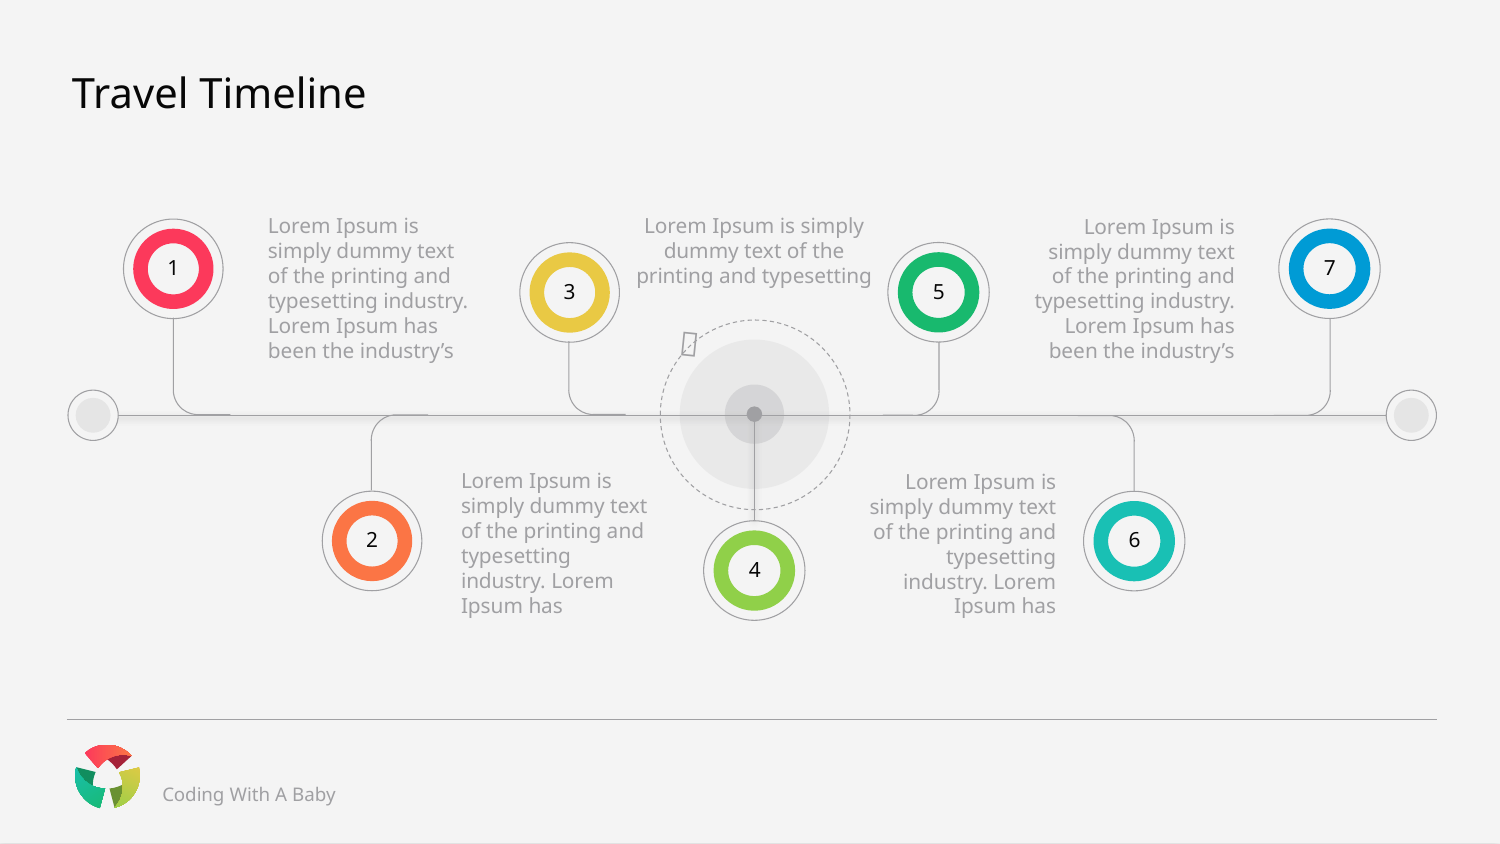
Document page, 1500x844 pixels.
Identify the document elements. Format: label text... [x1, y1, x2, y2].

text_box Lorem Ipsum is simply dummy text of the printing and typesetting industry. Lorem Ipsum has [853, 460, 1072, 626]
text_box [1278, 218, 1381, 319]
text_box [519, 242, 620, 316]
text_box [660, 424, 750, 512]
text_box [887, 242, 990, 316]
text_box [1083, 491, 1186, 592]
text_box  [658, 304, 729, 376]
title Travel Timeline [56, 46, 798, 125]
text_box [658, 416, 754, 427]
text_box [755, 416, 852, 425]
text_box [321, 499, 423, 591]
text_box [67, 389, 119, 441]
text_box Lorem Ipsum is simply dummy text of the printing and typesetting [621, 205, 888, 296]
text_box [882, 318, 1331, 492]
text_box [123, 218, 224, 319]
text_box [703, 520, 806, 621]
text_box Lorem Ipsum is simply dummy text of the printing and typesetting industry. Lorem Ipsum has [446, 460, 667, 626]
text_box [172, 317, 626, 491]
text_box Lorem Ipsum is simply dummy text of the printing and typesetting industry. Lorem Ipsum has been the industry’s [1012, 205, 1250, 316]
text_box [1385, 389, 1437, 441]
text_box [758, 424, 852, 512]
text_box [658, 317, 853, 414]
text_box Lorem Ipsum is simply dummy text of the printing and typesetting industry. Lorem Ipsum has been the industry’s [252, 205, 490, 316]
